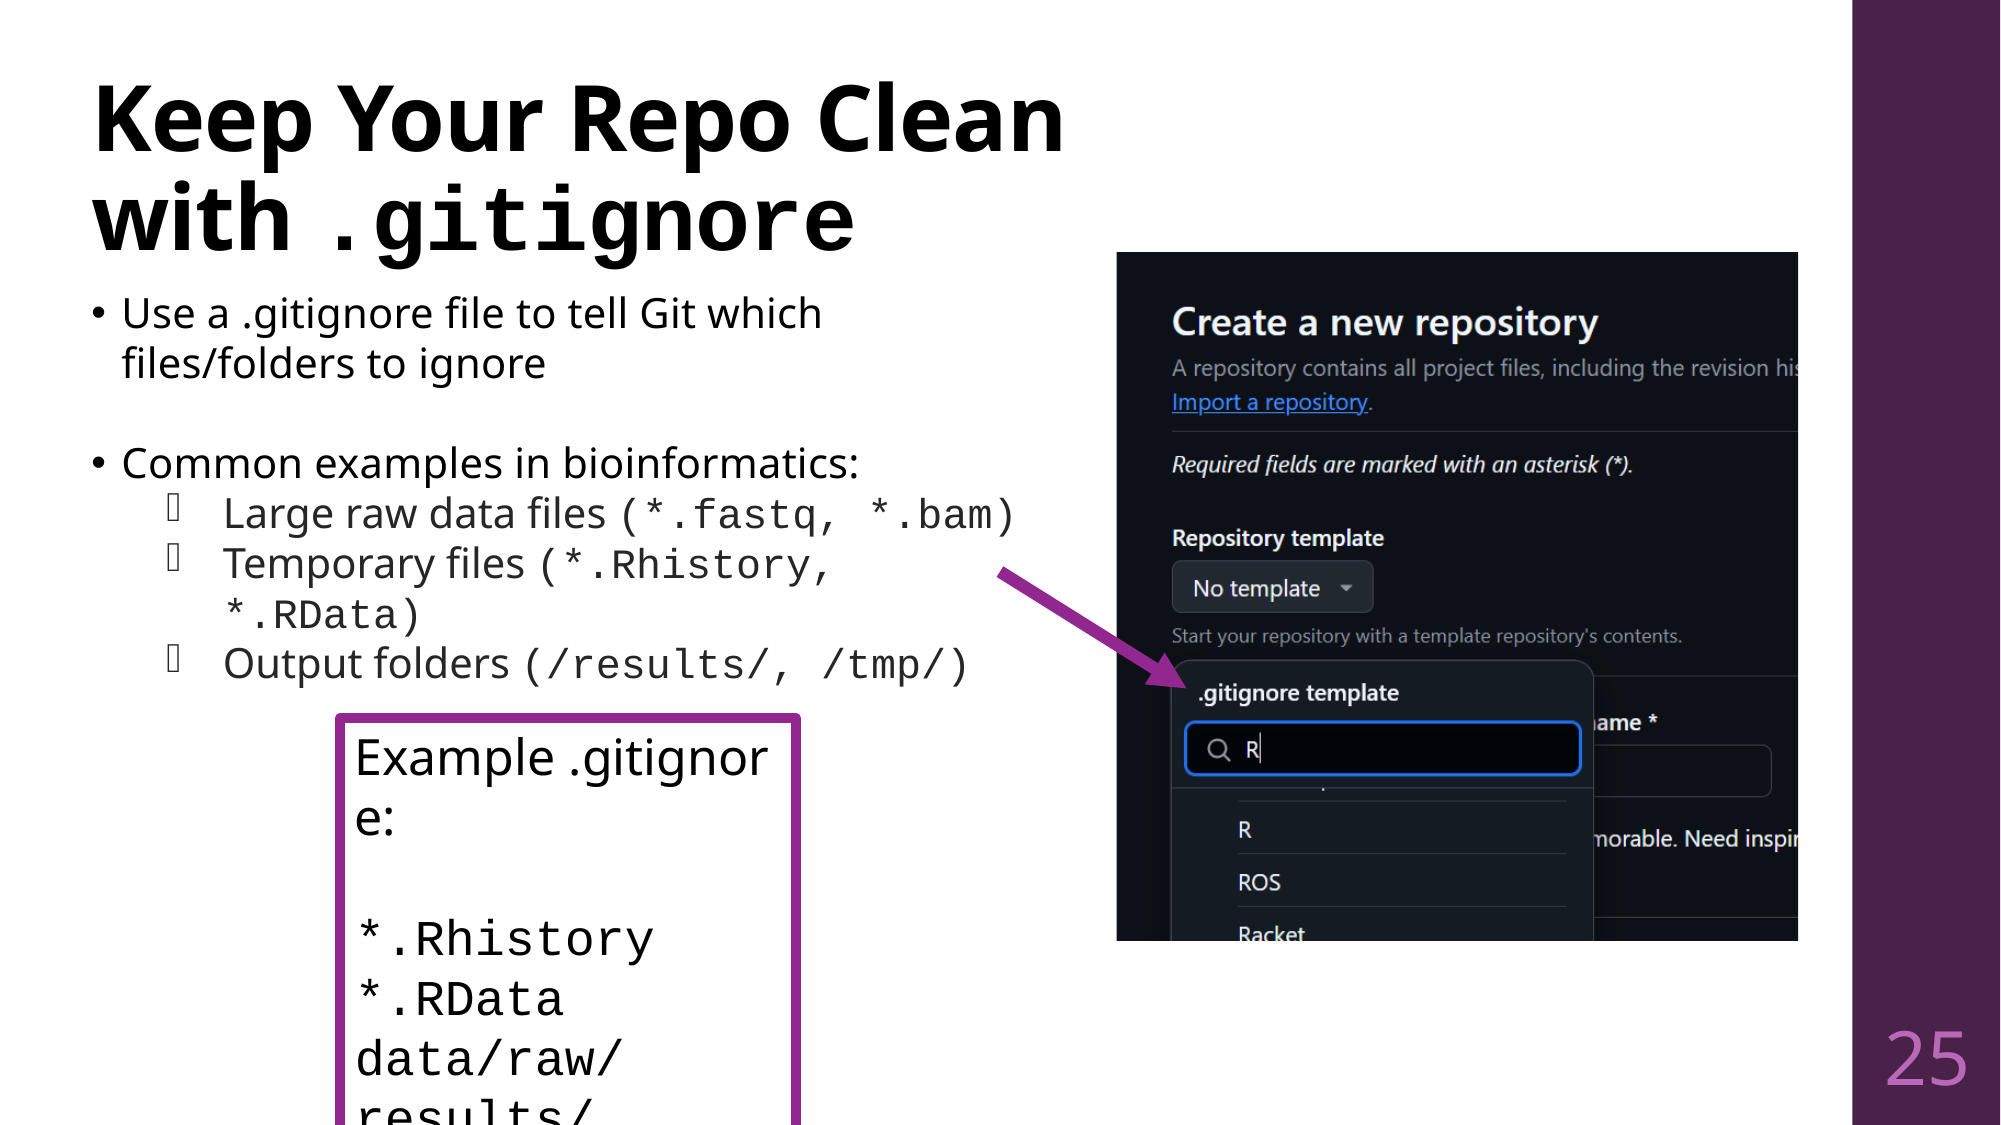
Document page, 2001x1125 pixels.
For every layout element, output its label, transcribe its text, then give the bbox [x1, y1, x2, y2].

title Keep Your Repo Clean with .gitignore [76, 60, 1667, 278]
text_box Example .gitignore: *.Rhistory *.RData data/raw/ results/ [339, 717, 796, 1125]
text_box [999, 571, 1187, 689]
list Use a .gitignore file to tell Git which files/folders to ignore Common examples in bioinformatics: Large raw data files (*.fastq, *.bam) Temporary files (*.Rhistory, *.RData) Output folders (/results/, /tmp/) [76, 160, 1060, 814]
picture [1116, 251, 1799, 941]
slide_number 25 [1852, 1012, 2000, 1110]
